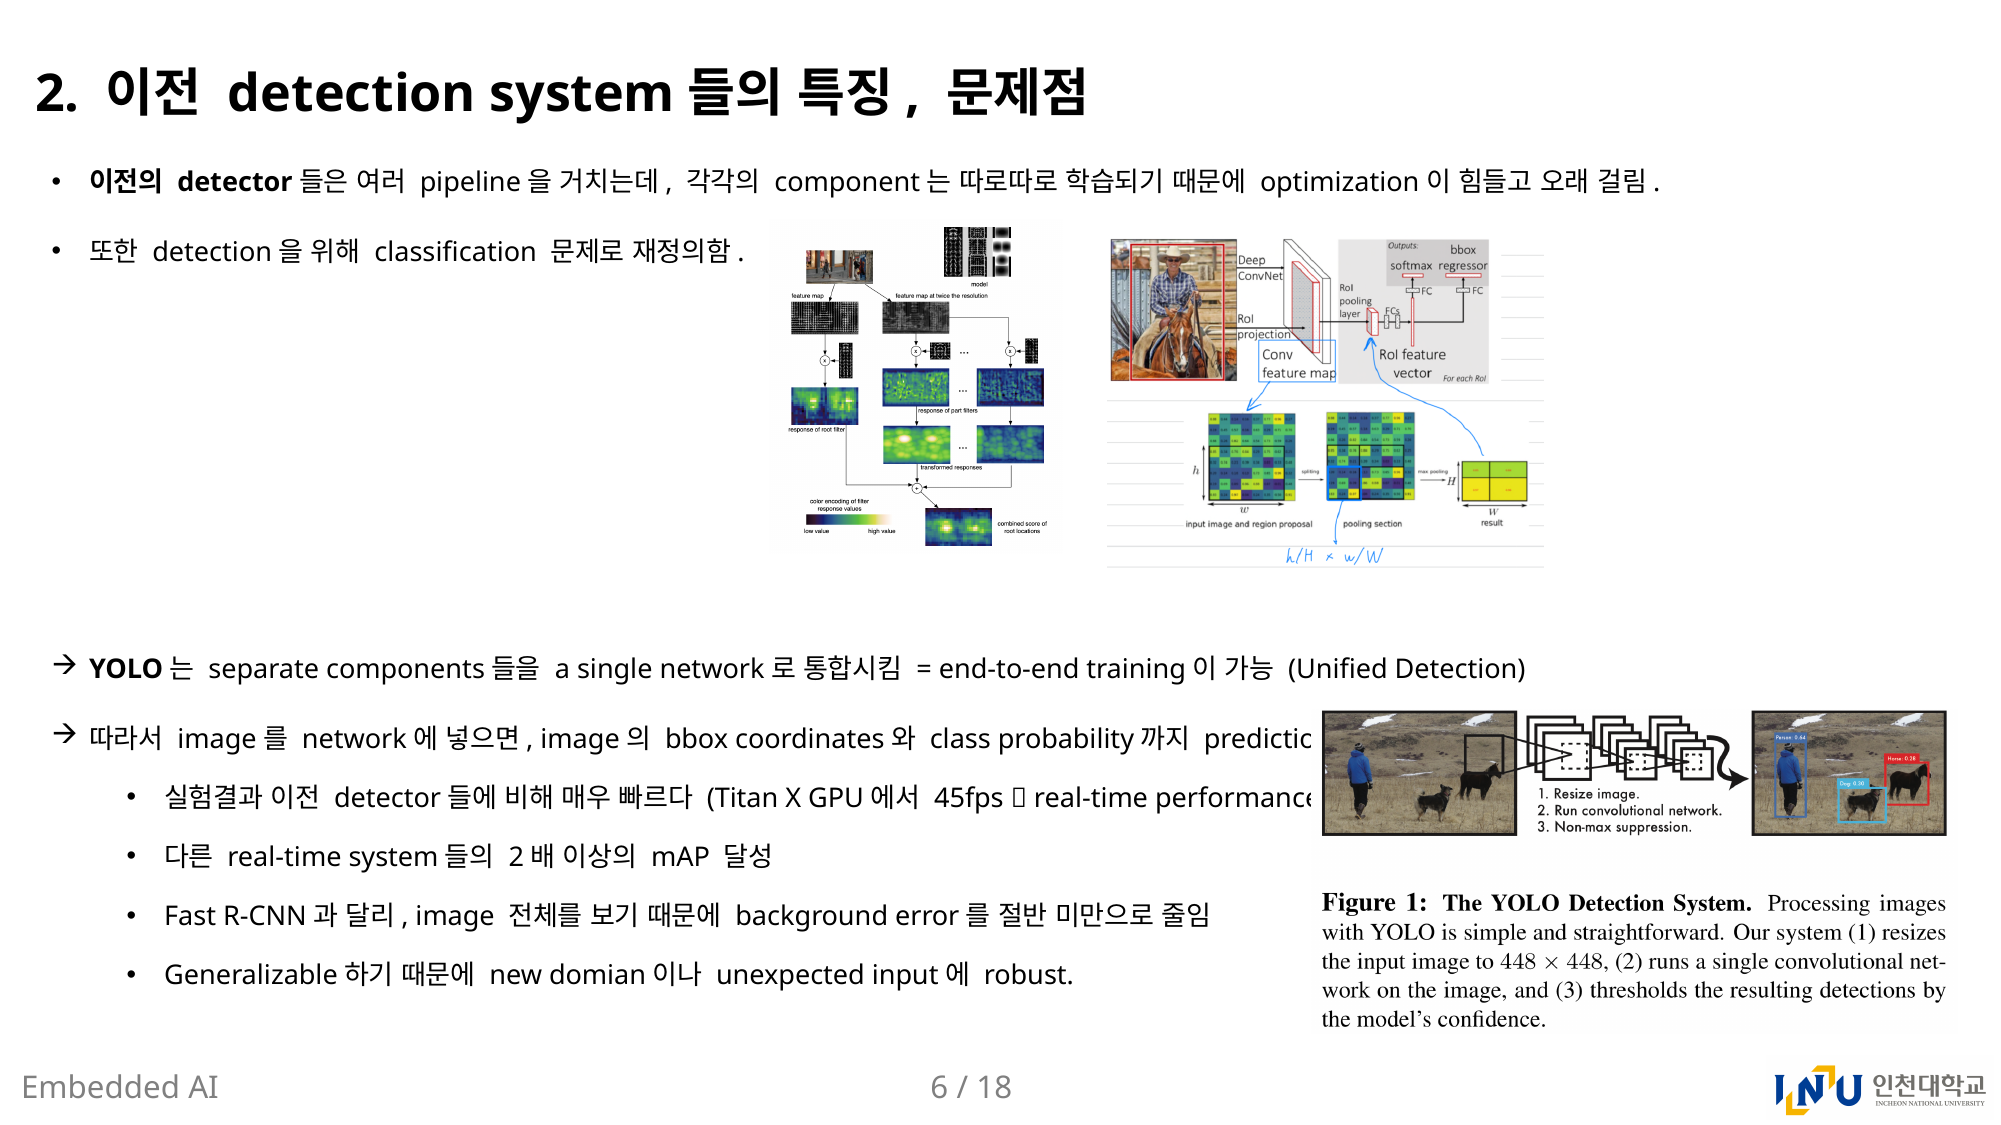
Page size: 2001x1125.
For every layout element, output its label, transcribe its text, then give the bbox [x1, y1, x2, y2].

picture [769, 219, 1063, 554]
list 이전의 detector들은 여러 pipeline을 거치는데, 각각의 component는 따로따로 학습되기 때문에 optimization이 힘들고 오래 걸림. 또한 detection을 위해 classification 문제로 재정의함. YOLO는 separate components들을 a single network로 통합시킴 = end-to-end training이 가능 (Unified Detection) 따라서 image를 network에 넣으면, image의 bbox coordinates와 class probability까지 prediction. 실험결과 이전 detector들에 비해 매우 빠르다 (Titan X GPU에서 45fps  real-time performance) 다른 real-time system들의 2배 이상의 mAP 달성 Fast R-CNN과 달리, image 전체를 보기 때문에 background error를 절반 미만으로 줄임 Generalizable하기 때문에 new domian이나 unexpected input에 robust. [36, 140, 1958, 1060]
picture [1311, 709, 1958, 1034]
title 2. 이전 detection system들의 특징, 문제점 [20, 9, 1981, 141]
picture [1766, 1055, 1994, 1120]
picture [1107, 235, 1544, 570]
